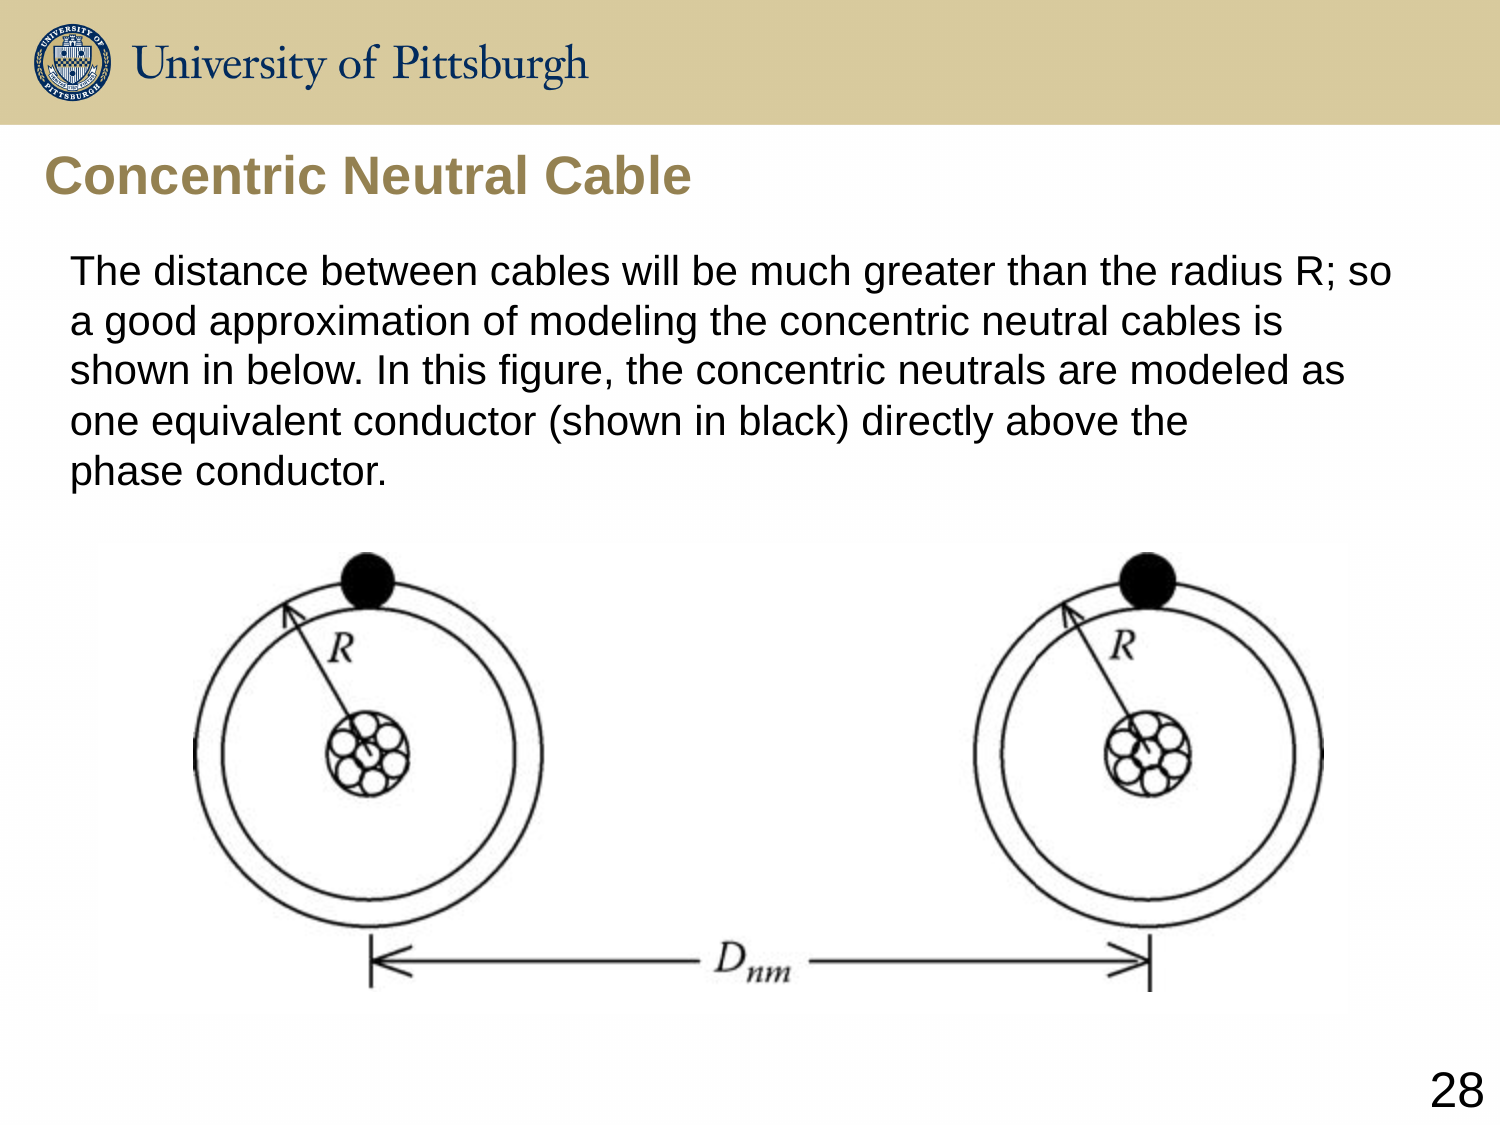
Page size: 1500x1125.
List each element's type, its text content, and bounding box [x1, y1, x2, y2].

picture [0, 1, 1500, 1125]
title Concentric Neutral Cable [29, 125, 1500, 221]
text_box The distance between cables will be much greater than the radius R; so a good approximation of modeling the concentric neutral cables is shown in below. In this figure, the concentric neutrals are modeled as one equivalent conductor (shown in black) directly above the phase conductor. [55, 235, 1418, 661]
slide_number 28 [1362, 1050, 1500, 1125]
